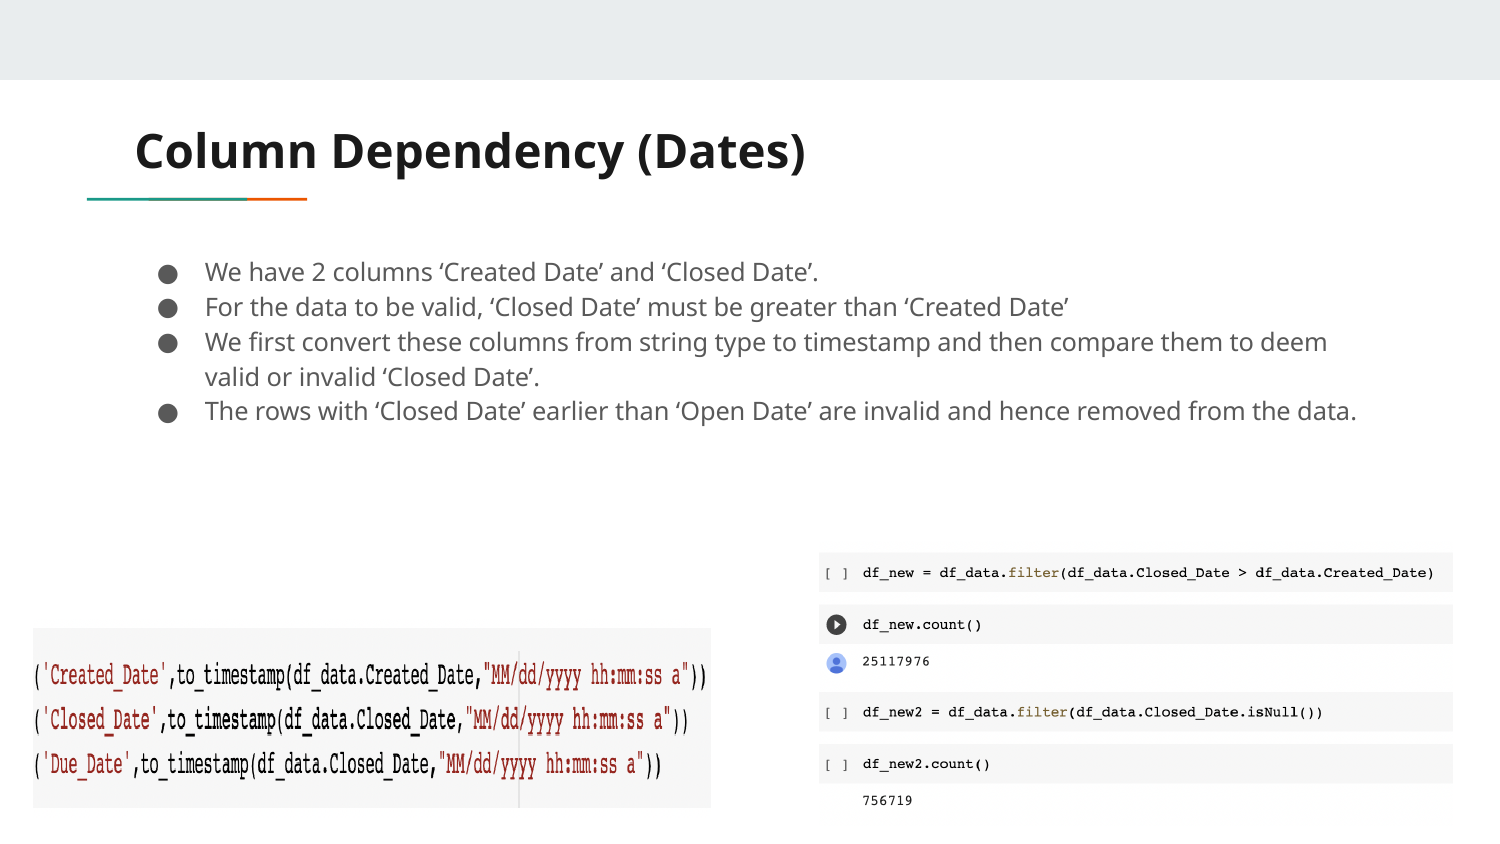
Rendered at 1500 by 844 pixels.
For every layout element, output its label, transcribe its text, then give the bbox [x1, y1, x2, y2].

list We have 2 columns ‘Created Date’ and ‘Closed Date’. For the data to be valid, ‘Closed Date’ must be greater than ‘Created Date’ We first convert these columns from string type to timestamp and then compare them to deem valid or invalid ‘Closed Date’. The rows with ‘Closed Date’ earlier than ‘Open Date’ are invalid and hence removed from the data. [119, 236, 1381, 477]
picture [33, 619, 711, 818]
title Column Dependency (Dates) [119, 105, 1381, 194]
picture [819, 541, 1453, 826]
